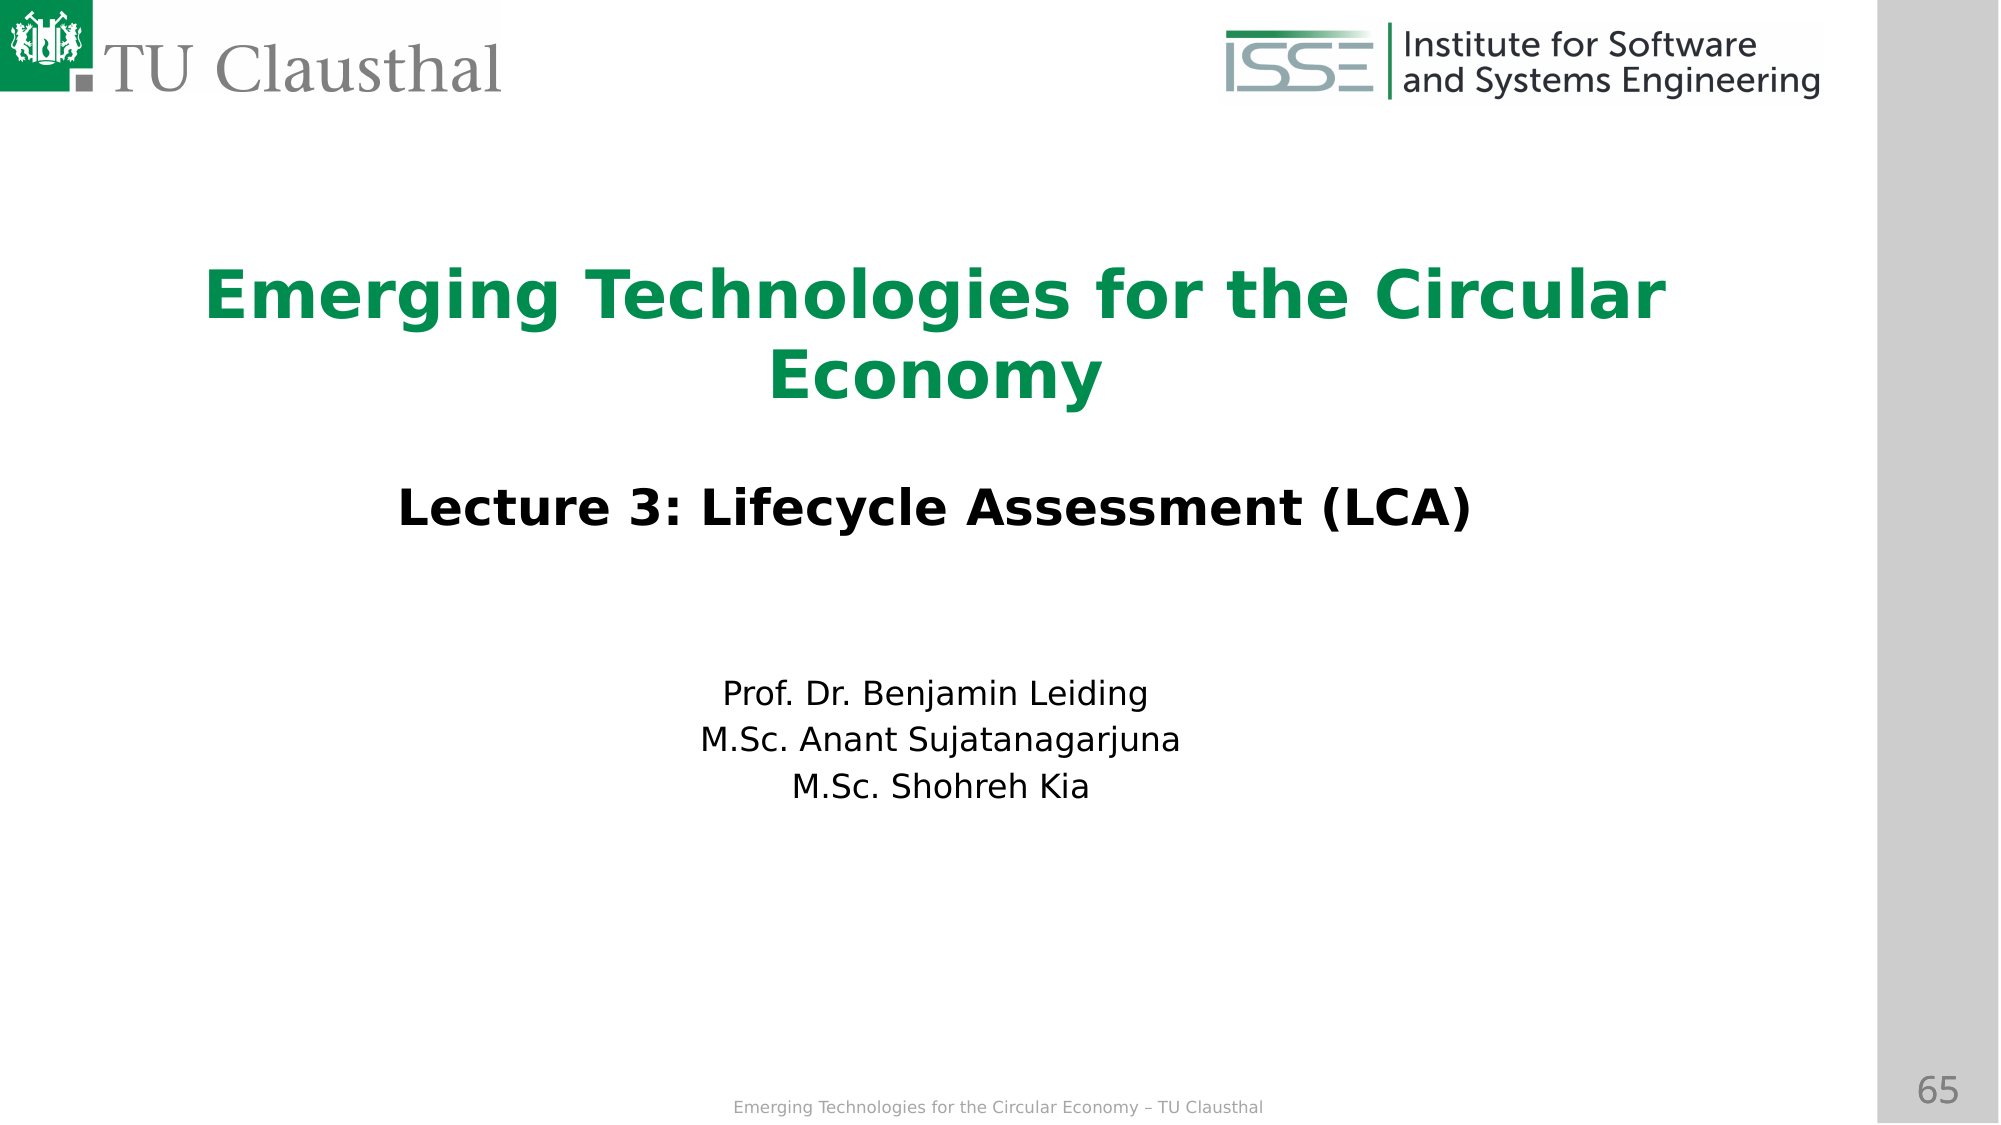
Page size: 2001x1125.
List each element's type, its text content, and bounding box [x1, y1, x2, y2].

picture [1218, 22, 1825, 106]
picture [0, 0, 501, 92]
text_box Lecture 3: Lifecycle Assessment (LCA) Prof. Dr. Benjamin Leiding M.Sc. Anant Sujatanagarjuna M.Sc. Shohreh Kia [86, 467, 1786, 856]
text_box Emerging Technologies for the Circular Economy [86, 231, 1786, 420]
